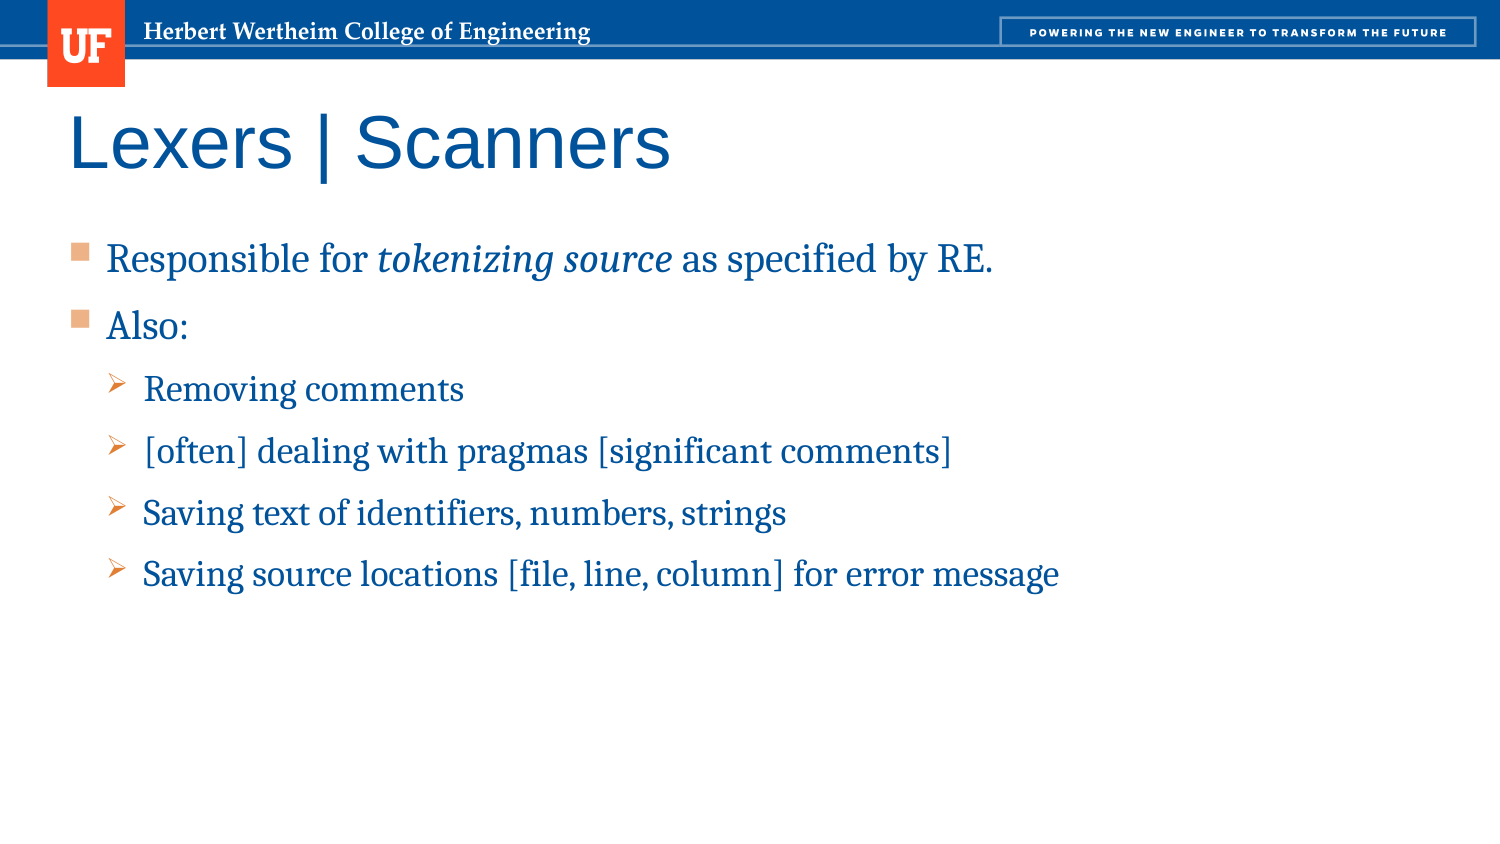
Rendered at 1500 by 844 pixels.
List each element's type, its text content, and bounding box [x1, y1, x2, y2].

picture [0, 0, 1500, 87]
title Lexers | Scanners [53, 86, 1414, 223]
list Responsible for tokenizing source as specified by RE. Also: Removing comments [often] dealing with pragmas [significant comments] Saving text of identifiers, numbers, strings Saving source locations [file, line, column] for error message [53, 223, 1447, 803]
